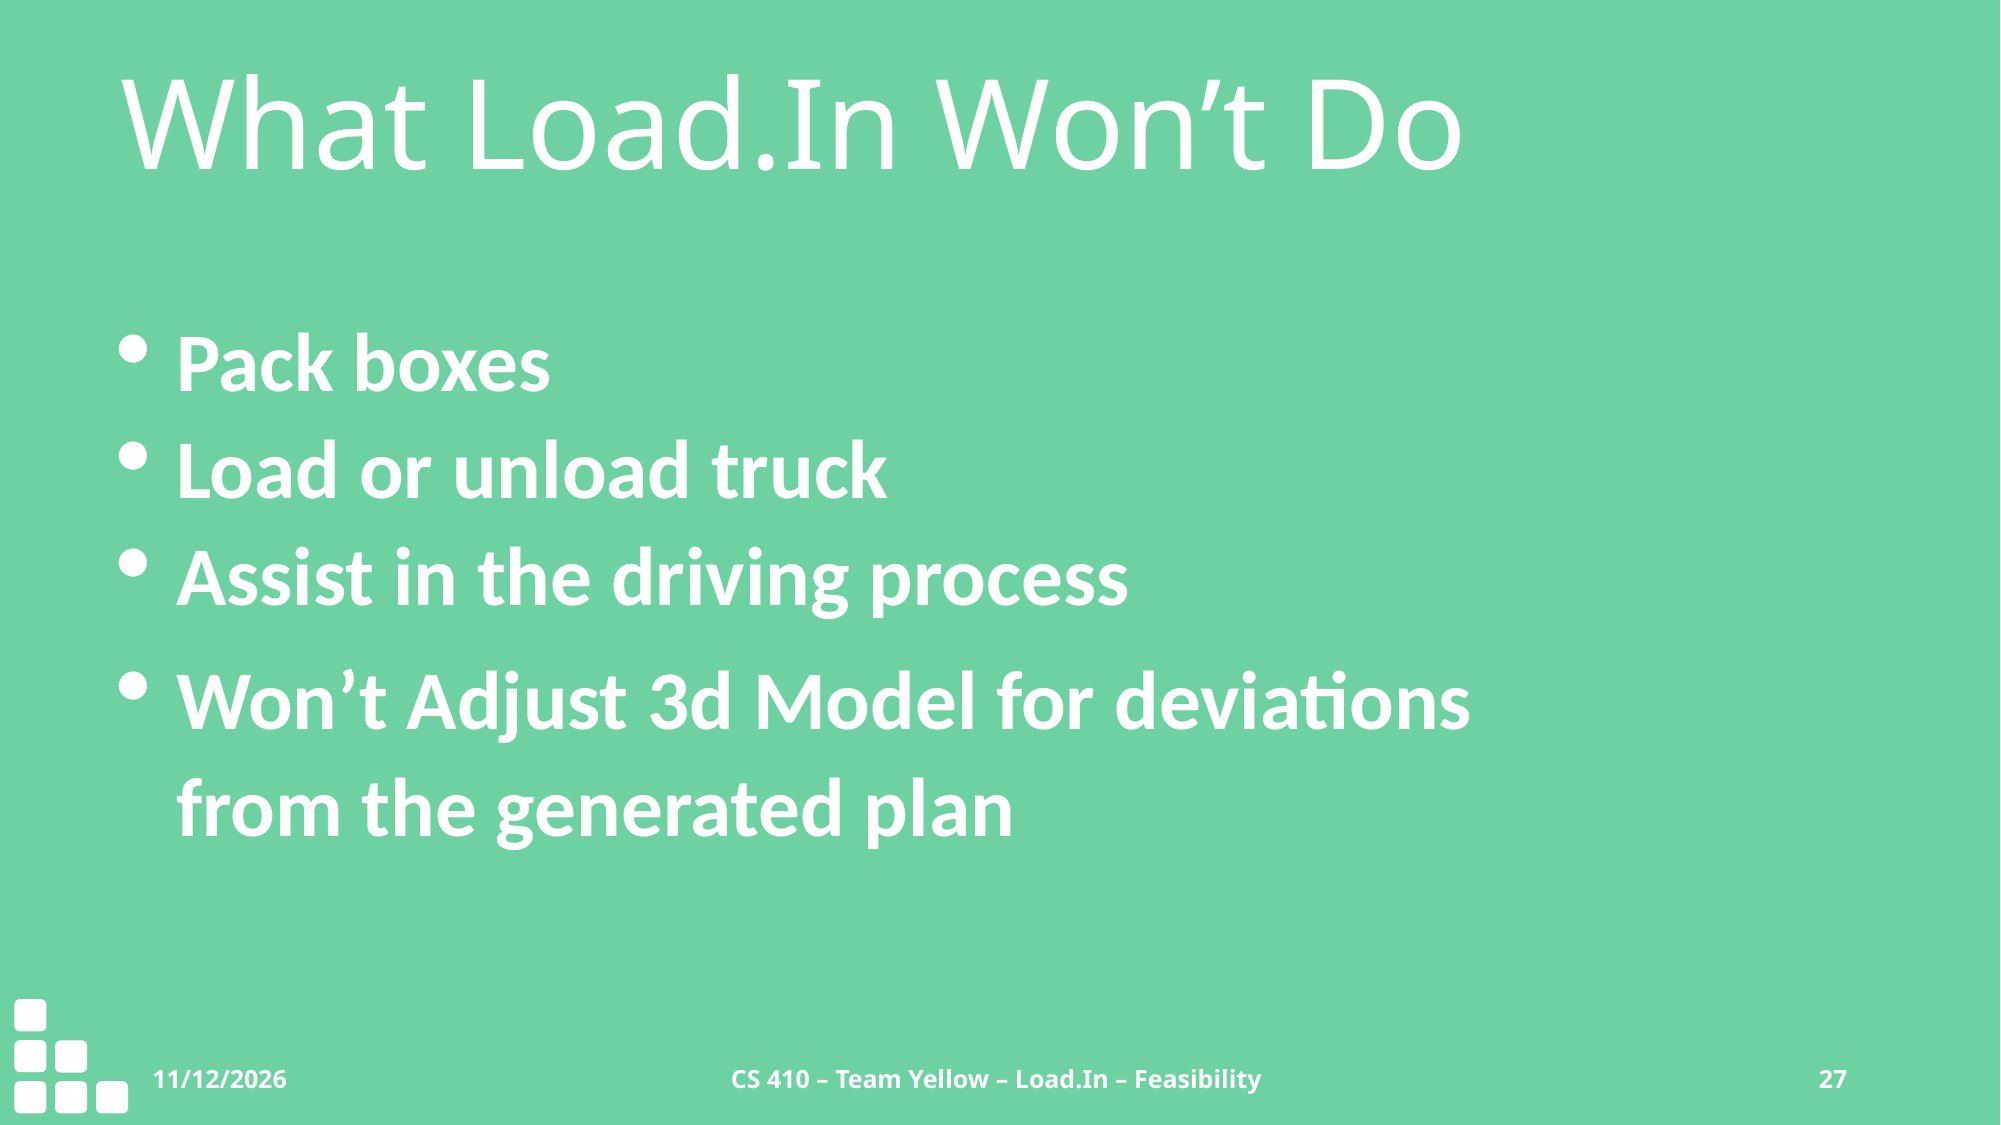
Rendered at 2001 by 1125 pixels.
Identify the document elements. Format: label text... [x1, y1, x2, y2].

text_box Pack boxes Load or unload truck Assist in the driving process Won’t Adjust 3d Model for deviations from the generated plan [105, 294, 1619, 861]
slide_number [137, 1035, 588, 1125]
slide_number 27 [1412, 1035, 1863, 1125]
footer CS 410 – Team Yellow – Load.In – Feasibility [662, 1035, 1338, 1125]
text_box What Load.In Won’t Do [104, 40, 1830, 204]
